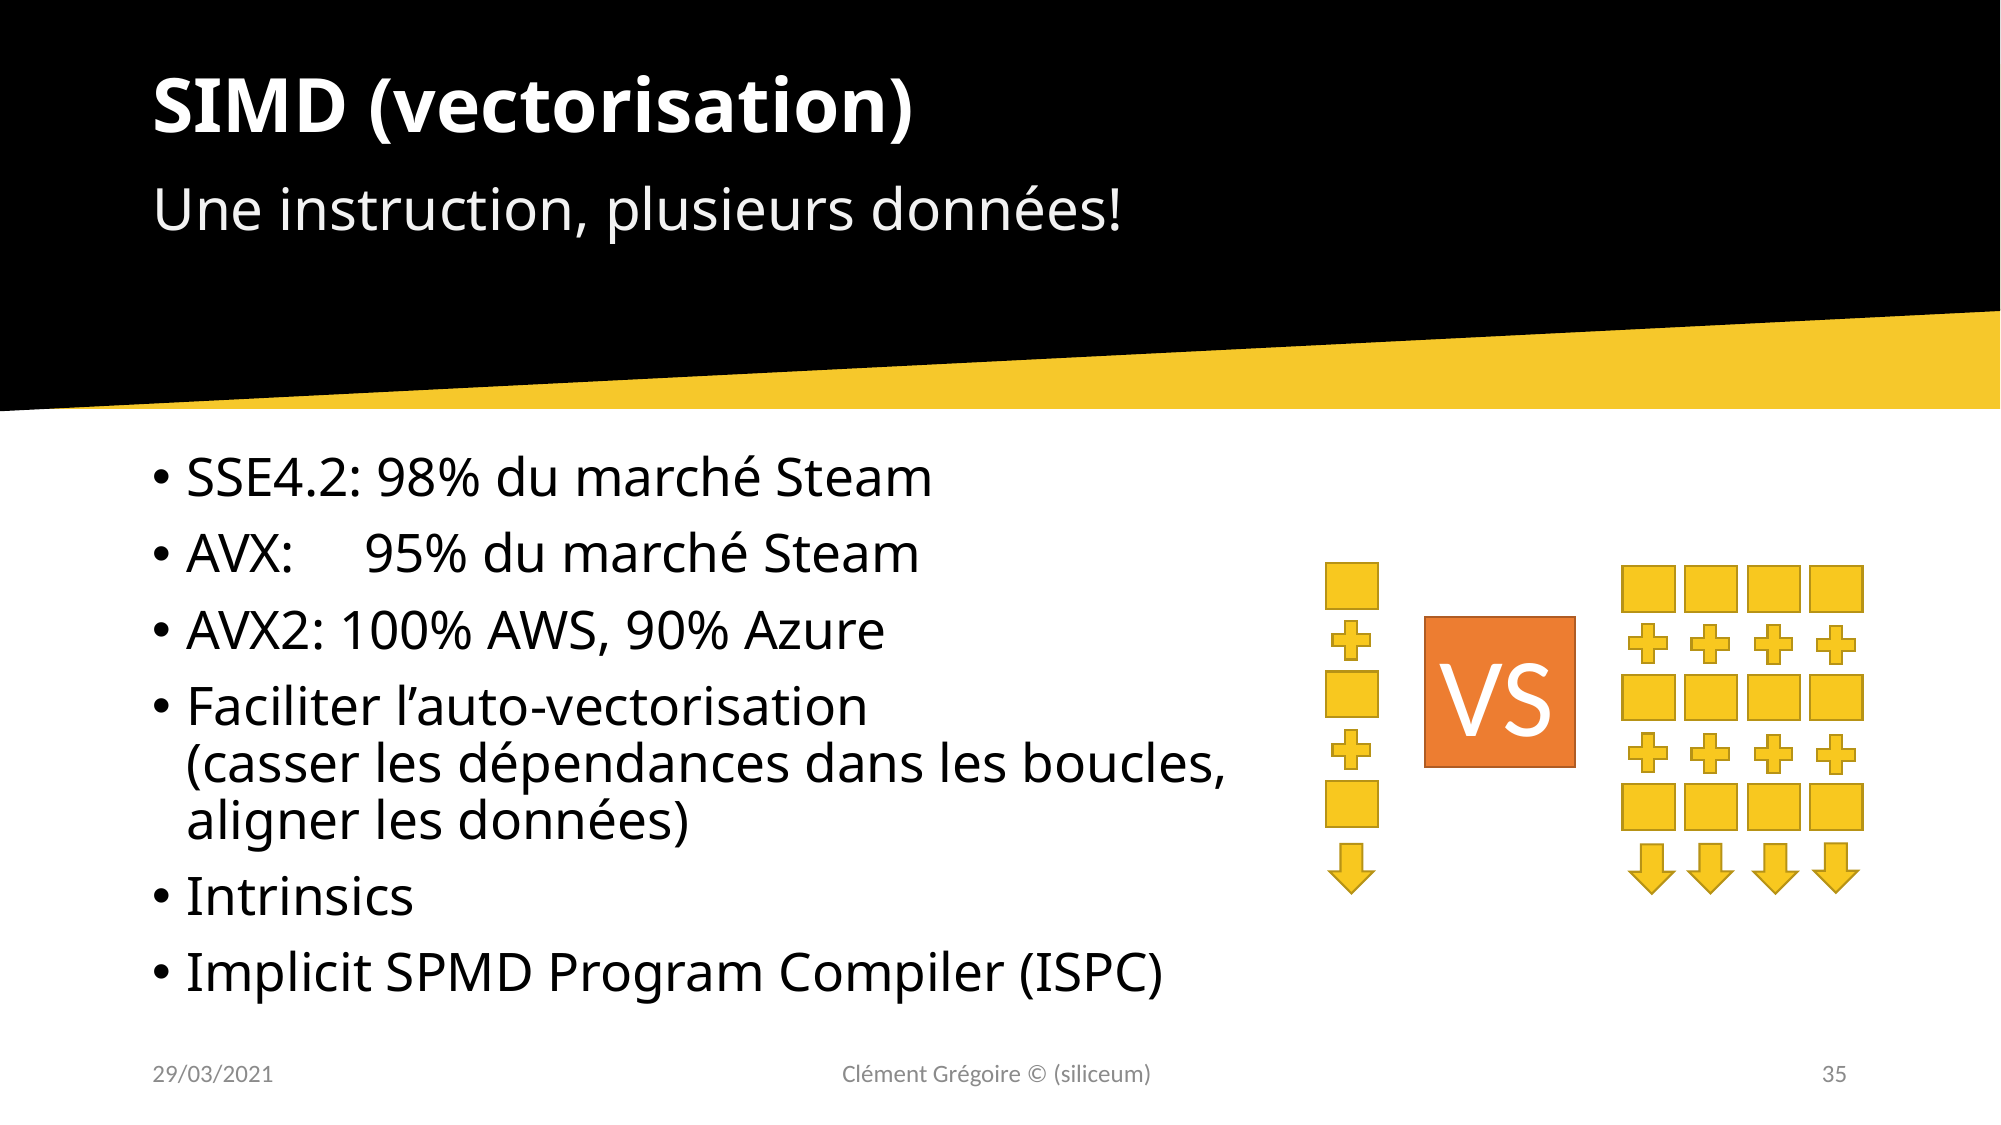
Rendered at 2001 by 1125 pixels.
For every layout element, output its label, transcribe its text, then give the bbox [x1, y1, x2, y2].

list Une instruction, plusieurs données! [137, 172, 1863, 347]
title SIMD (vectorisation) [137, 59, 1863, 172]
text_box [1325, 563, 1863, 894]
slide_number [137, 1042, 588, 1103]
footer Clément Grégoire © (siliceum) [662, 1042, 1338, 1103]
list SSE4.2: 98% du marché Steam AVX: 95% du marché Steam AVX2: 100% AWS, 90% Azure Faciliter l’auto-vectorisation (casser les dépendances dans les boucles, aligner les données) Intrinsics Implicit SPMD Program Compiler (ISPC) [137, 443, 1863, 1014]
slide_number 35 [1412, 1042, 1863, 1103]
